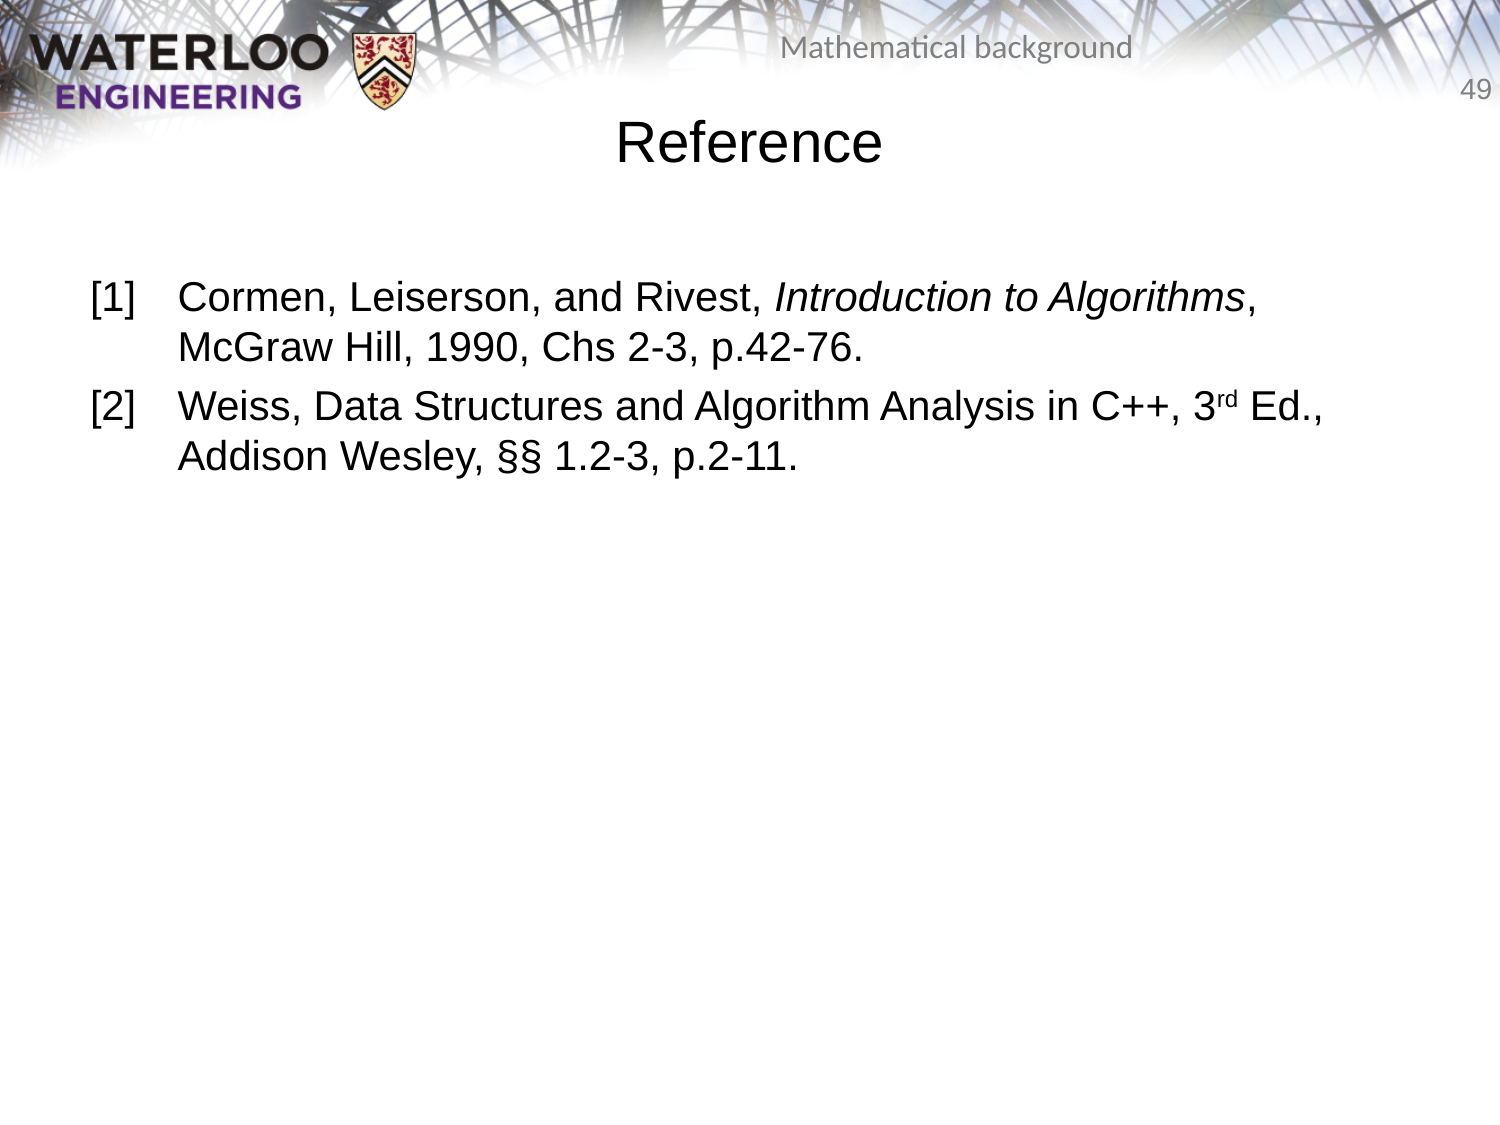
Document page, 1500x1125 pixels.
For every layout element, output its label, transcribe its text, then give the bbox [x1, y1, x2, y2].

list [1] Cormen, Leiserson, and Rivest, Introduction to Algorithms, McGraw Hill, 1990, Chs 2-3, p.42-76. [2] Weiss, Data Structures and Algorithm Analysis in C++, 3rd Ed., Addison Wesley, §§ 1.2-3, p.2-11. [74, 262, 1426, 1006]
picture [0, 0, 1500, 1125]
title Reference [74, 44, 1426, 233]
